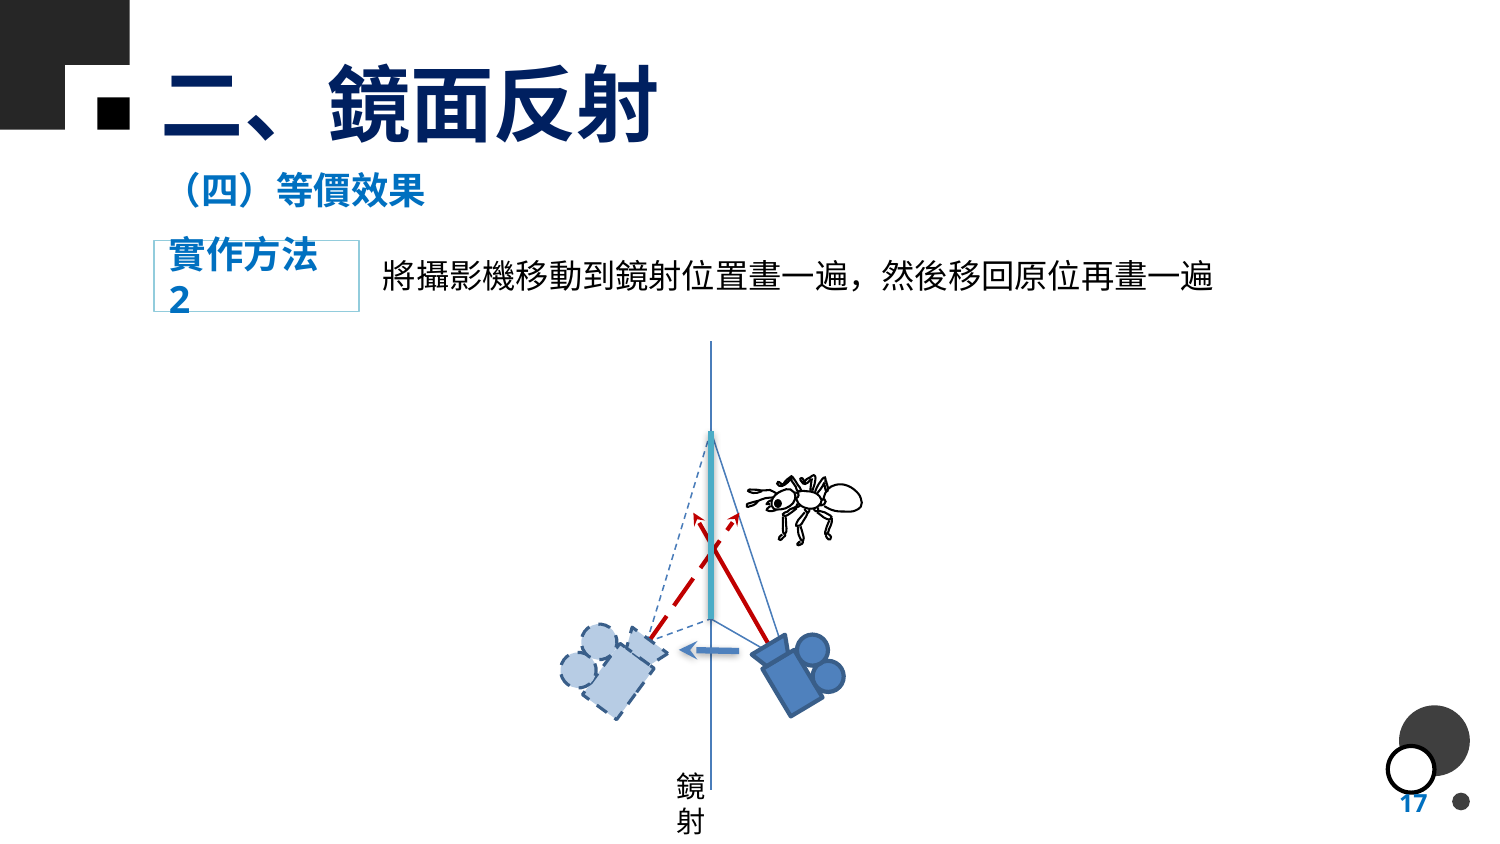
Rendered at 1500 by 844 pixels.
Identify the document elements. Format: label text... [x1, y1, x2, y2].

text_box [1387, 705, 1471, 811]
slide_number 17 [1092, 782, 1443, 827]
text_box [553, 341, 863, 797]
text_box 實作方法2 [154, 240, 359, 312]
text_box 將攝影機移動到鏡射位置畫一遍，然後移回原位再畫一遍 [367, 248, 1300, 304]
title 二、鏡面反射 [145, 32, 1319, 173]
text_box （四）等價效果 [148, 153, 559, 225]
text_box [0, 0, 130, 130]
